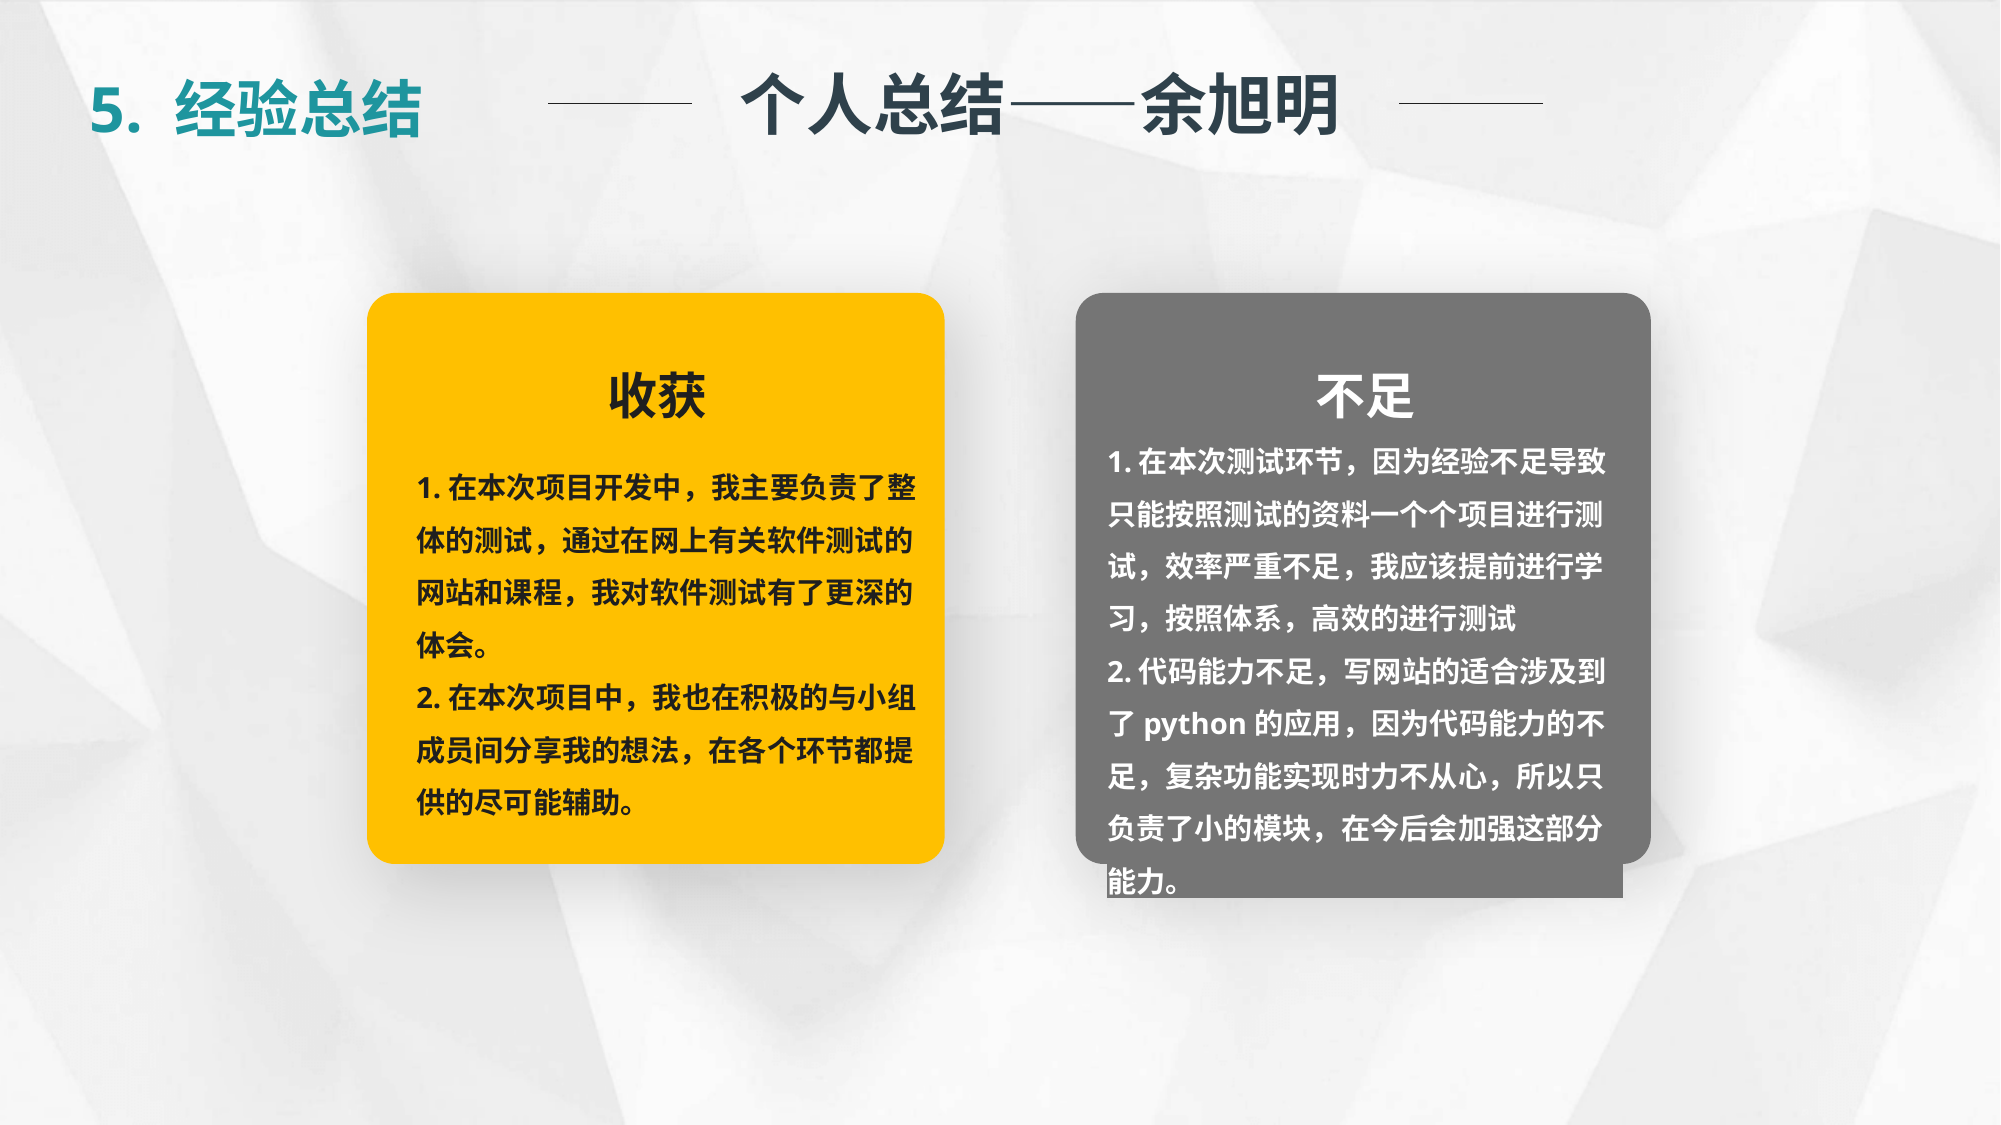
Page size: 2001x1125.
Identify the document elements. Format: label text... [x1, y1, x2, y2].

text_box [366, 292, 945, 865]
picture [0, 0, 2001, 1125]
text_box 个人总结——余旭明 [725, 55, 1725, 151]
text_box 5. 经验总结 [75, 62, 488, 153]
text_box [1075, 292, 1652, 865]
